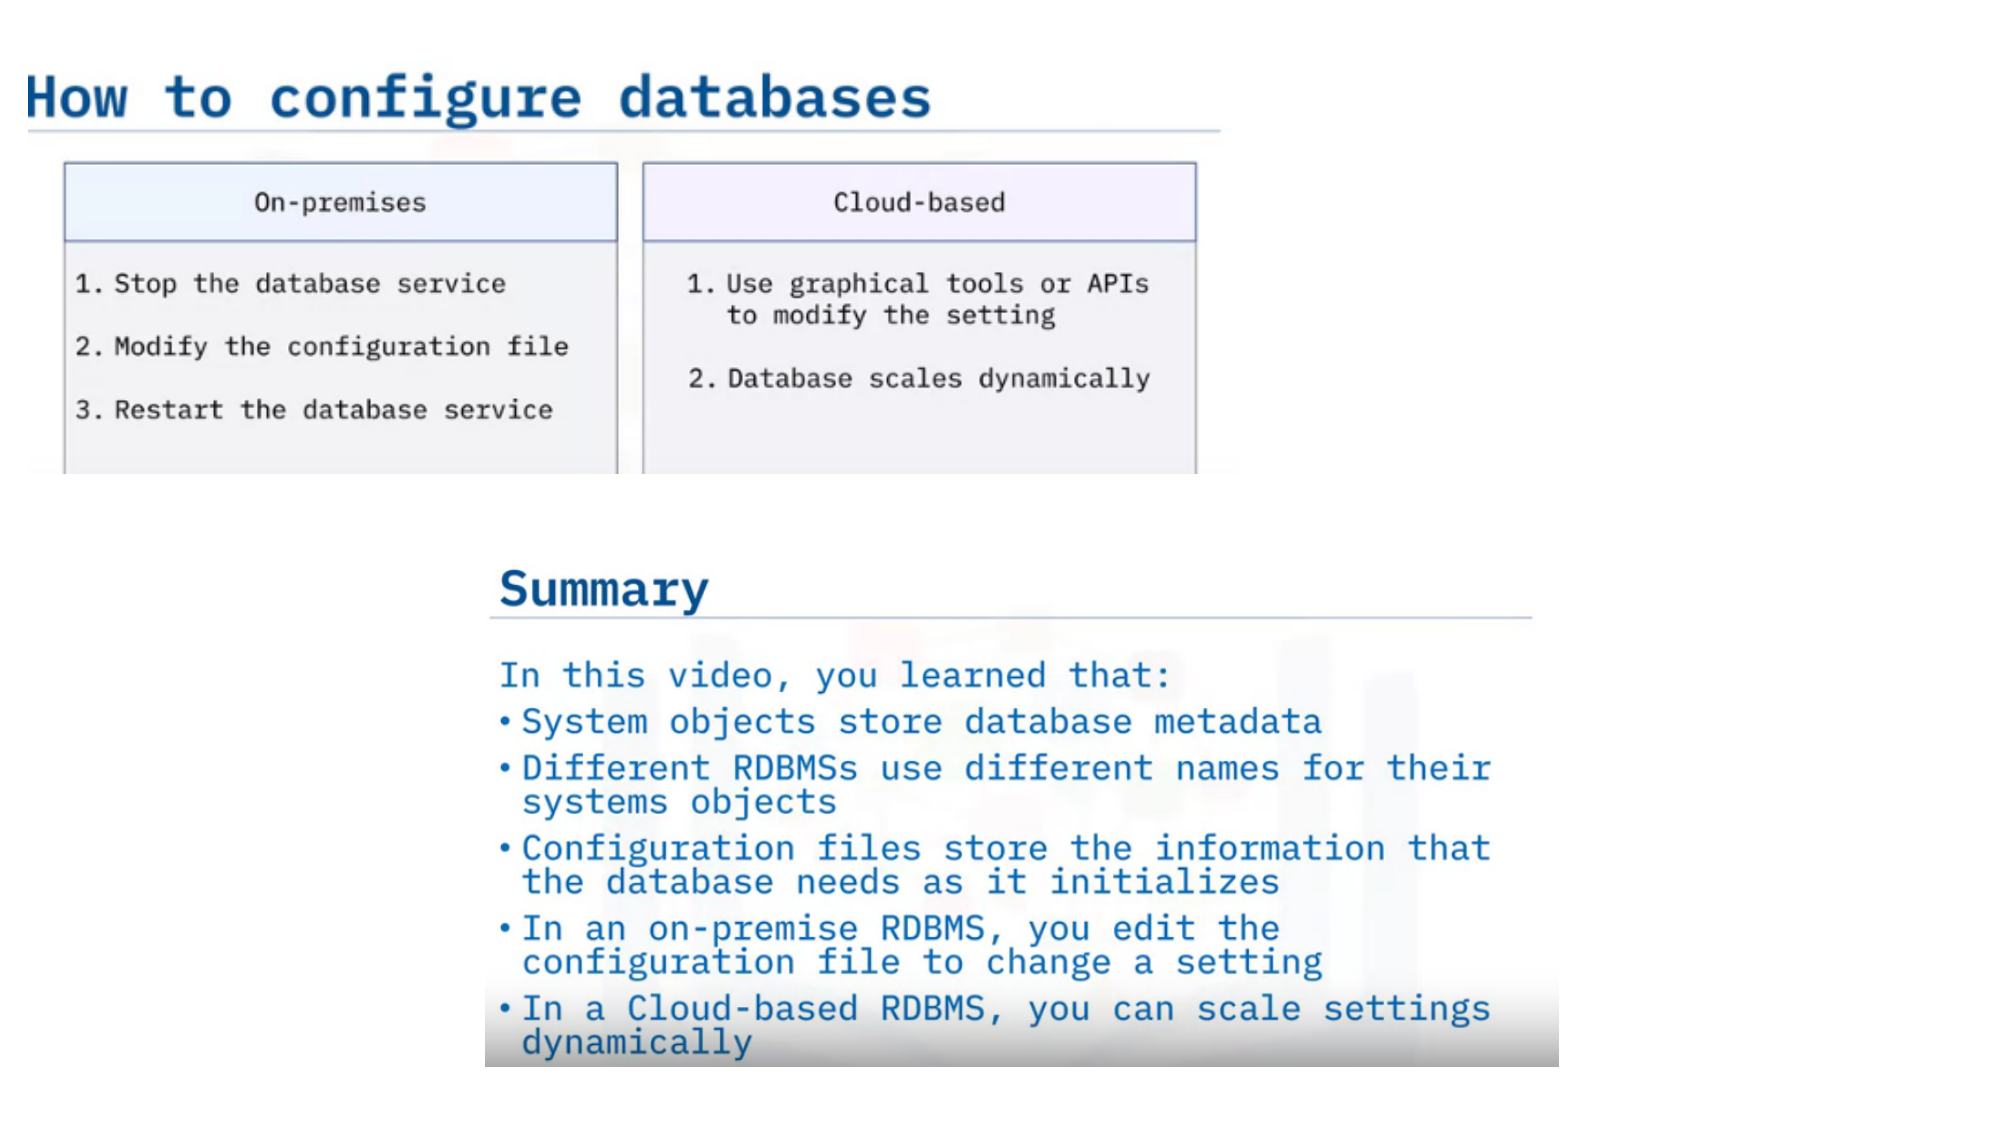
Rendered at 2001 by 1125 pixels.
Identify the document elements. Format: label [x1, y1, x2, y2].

picture [28, 57, 1239, 474]
picture [485, 562, 1559, 1067]
